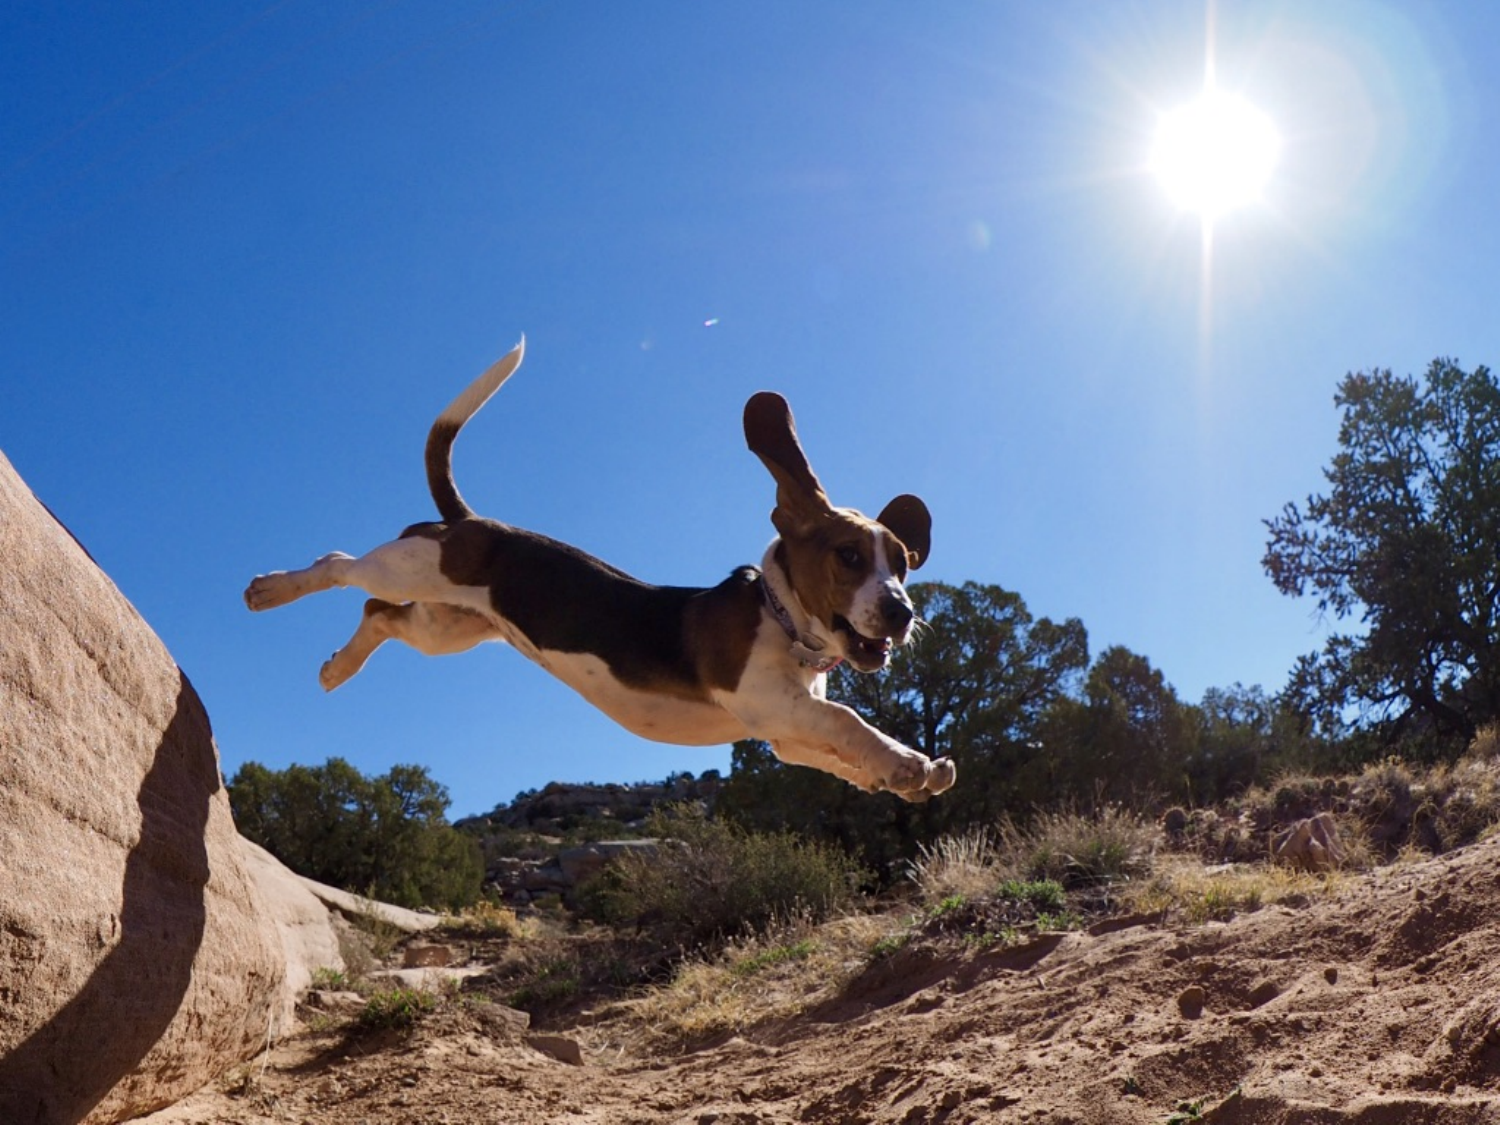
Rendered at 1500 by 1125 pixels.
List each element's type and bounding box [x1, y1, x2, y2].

list [0, 0, 1500, 1125]
